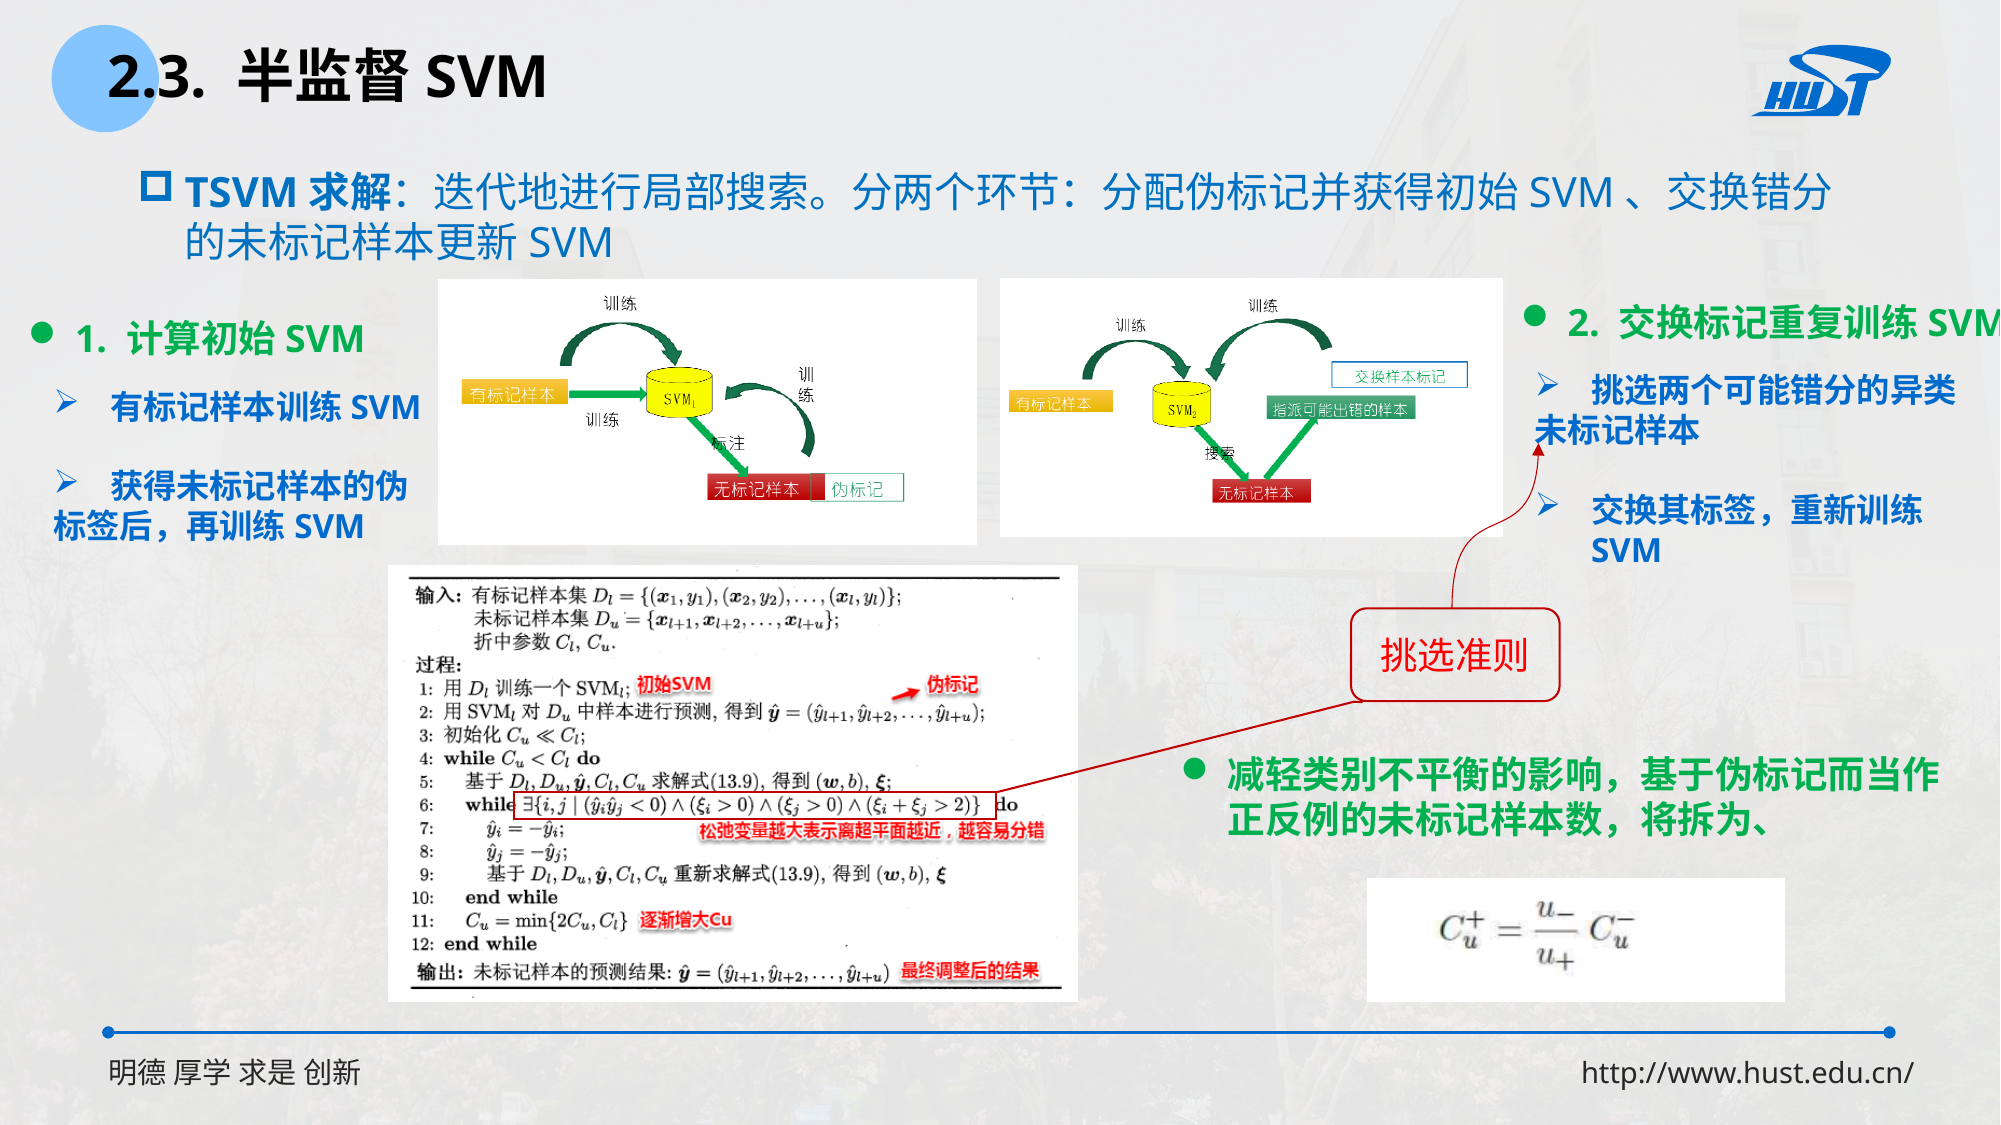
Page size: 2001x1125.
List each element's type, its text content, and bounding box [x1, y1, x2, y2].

picture [438, 279, 977, 545]
text_box 有标记样本训练SVM 获得未标记样本的伪 标签后，再训练SVM [38, 378, 437, 553]
text_box 挑选两个可能错分的异类 未标记样本 交换其标签，重新训练SVM [1520, 361, 1987, 577]
picture [1367, 878, 1785, 1002]
text_box 1. 计算初始SVM [13, 307, 389, 368]
text_box 2. 交换标记重复训练SVM [1506, 291, 2000, 351]
picture [388, 565, 1078, 1002]
list 2.3. 半监督SVM [93, 43, 887, 114]
text_box TSVM求解：迭代地进行局部搜索。分两个环节：分配伪标记并获得初始SVM、交换错分的未标记样本更新SVM [122, 158, 1870, 274]
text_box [1412, 482, 1578, 570]
picture [1000, 278, 1503, 537]
text_box 挑选准则 [1349, 607, 1561, 703]
text_box [1078, 700, 1363, 773]
